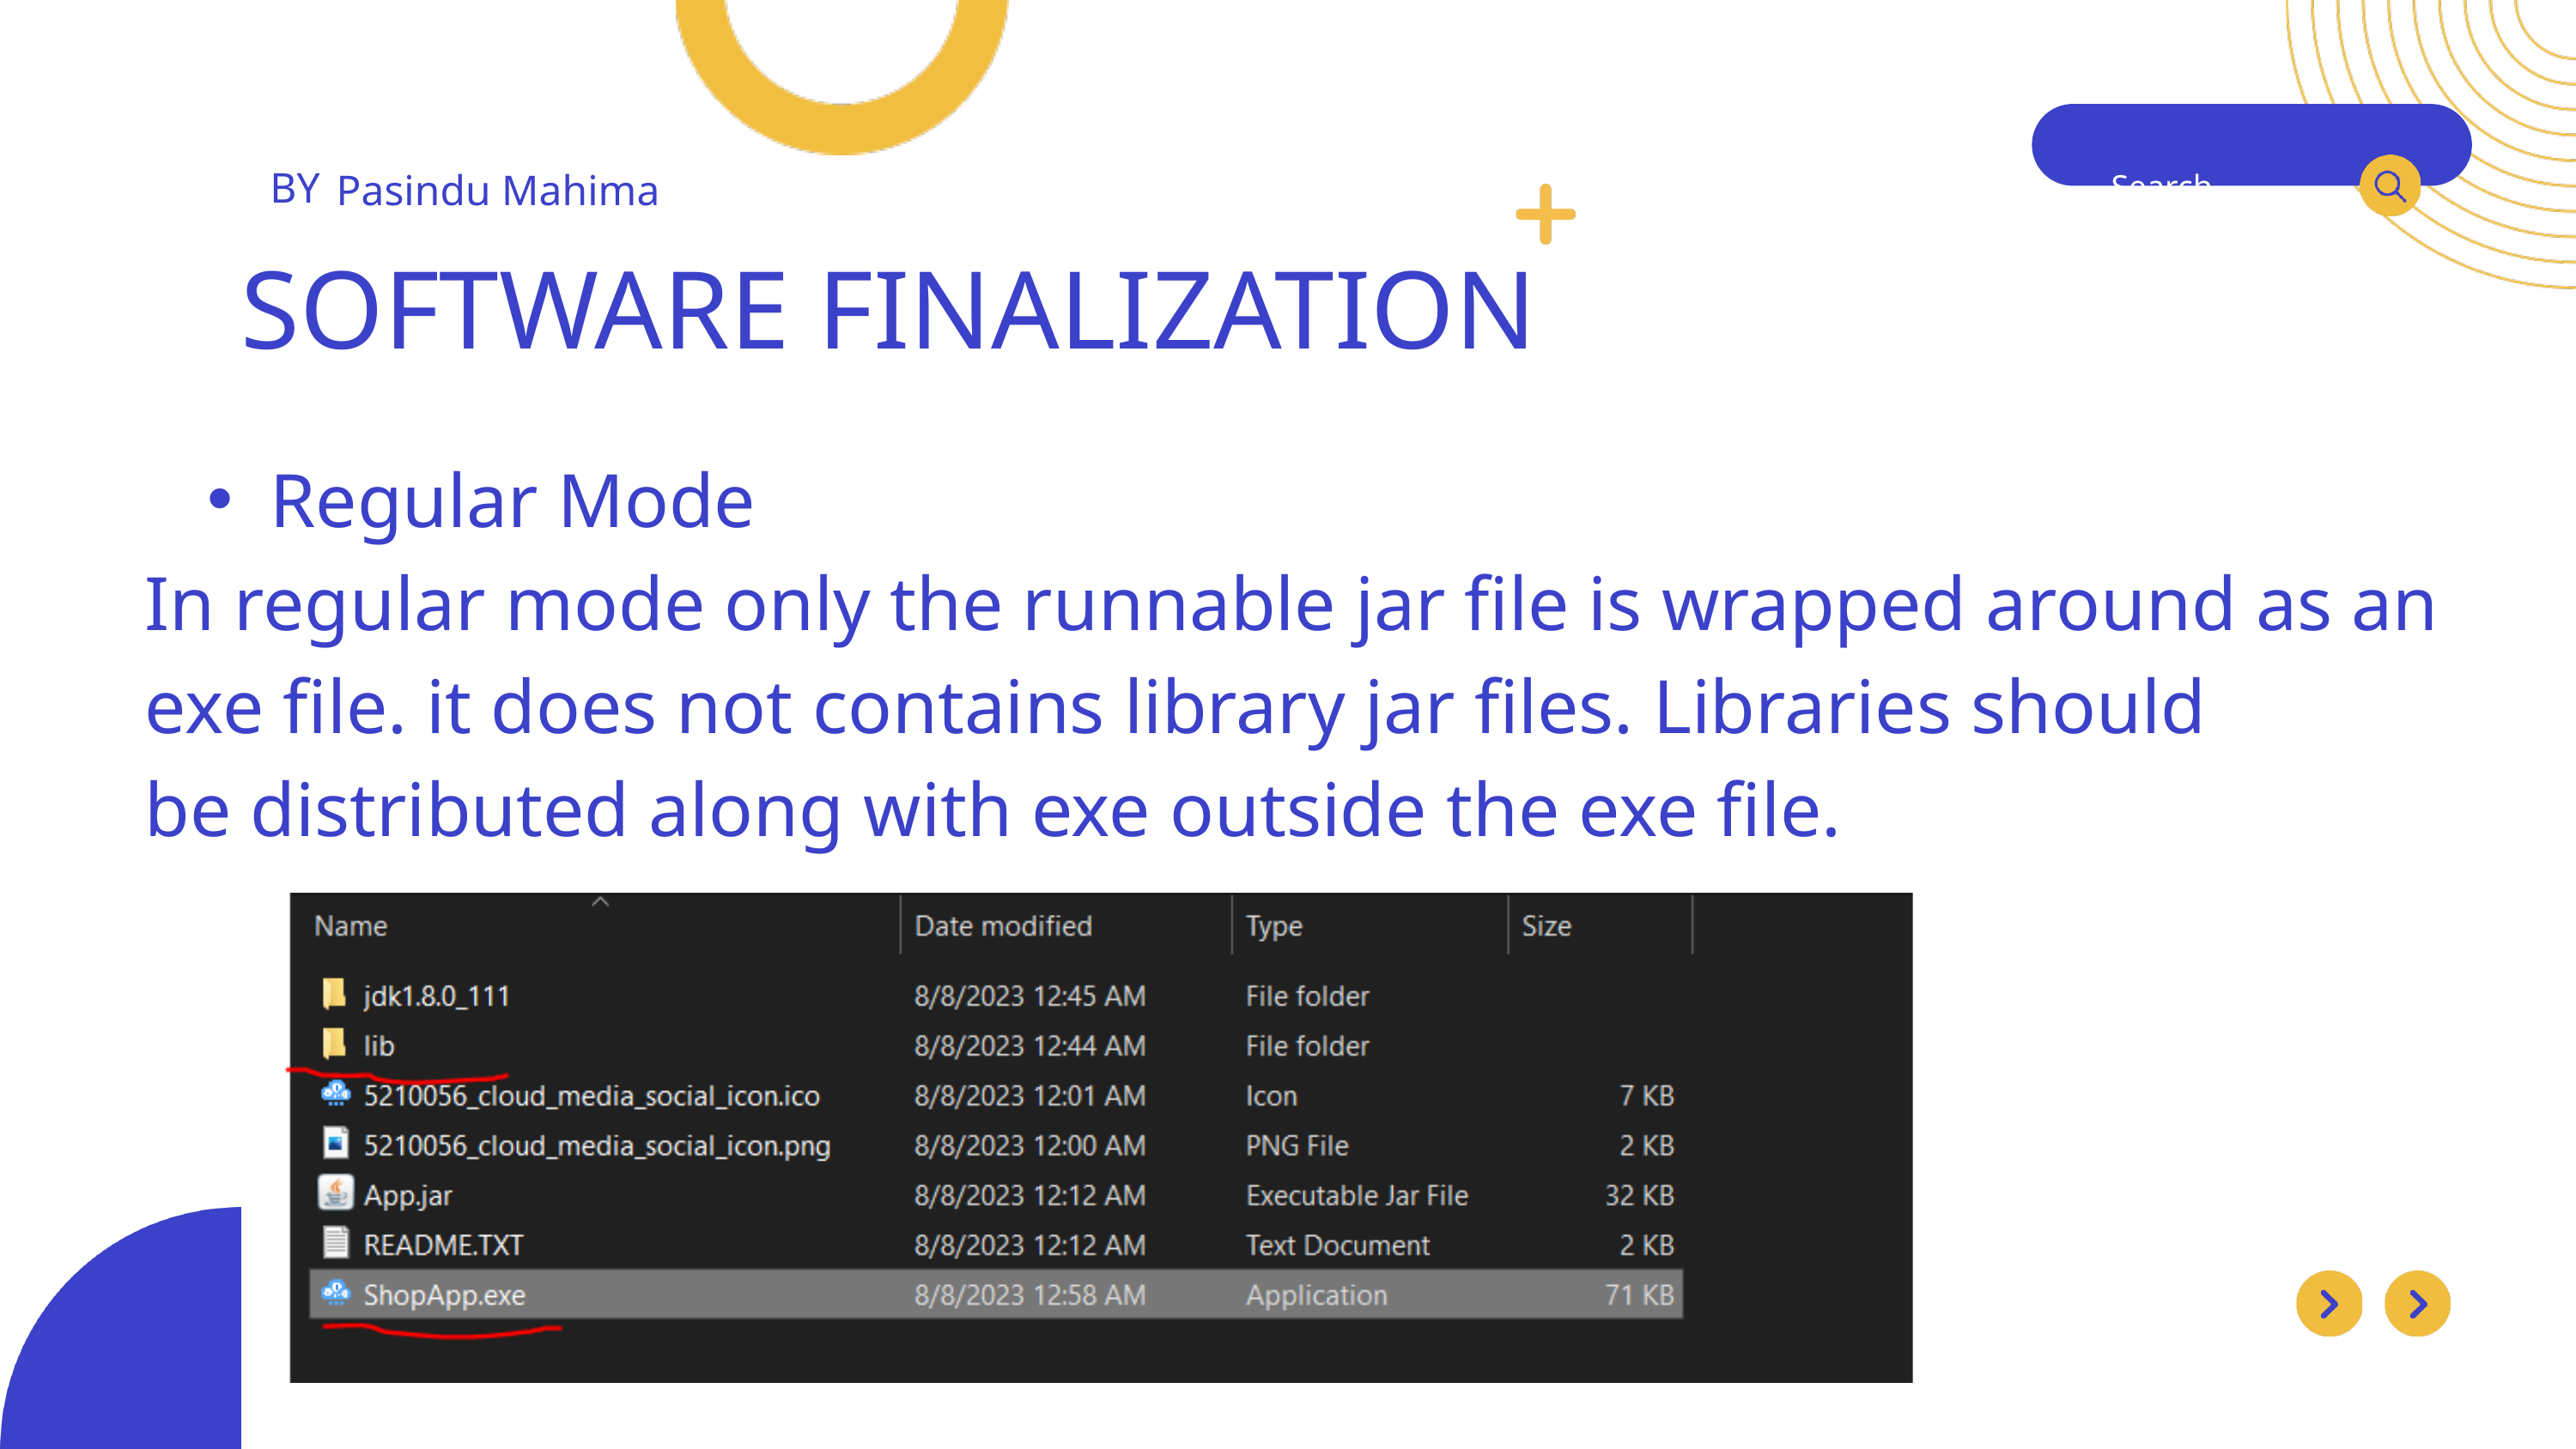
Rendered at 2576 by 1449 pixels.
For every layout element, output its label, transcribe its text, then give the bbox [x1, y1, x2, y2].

text_box SOFTWARE FINALIZATION [240, 252, 1738, 371]
text_box [2320, 1289, 2338, 1319]
text_box Regular Mode In regular mode only the runnable jar file is wrapped around as an exe file. it does not contains library jar files. Libraries should be distributed along with exe outside the exe file. [144, 439, 2576, 1058]
text_box [2409, 1289, 2427, 1319]
text_box [2373, 169, 2407, 203]
text_box [2385, 1270, 2451, 1337]
text_box [2360, 155, 2421, 216]
text_box [285, 893, 1913, 1383]
text_box [0, 1207, 241, 1449]
text_box Search . . . [2111, 166, 2291, 205]
text_box [2296, 1270, 2363, 1337]
text_box BY [112, 154, 320, 212]
text_box [2286, 0, 2576, 290]
text_box [675, 0, 1010, 155]
text_box Pasindu Mahima [336, 156, 741, 215]
text_box [1516, 184, 1576, 245]
